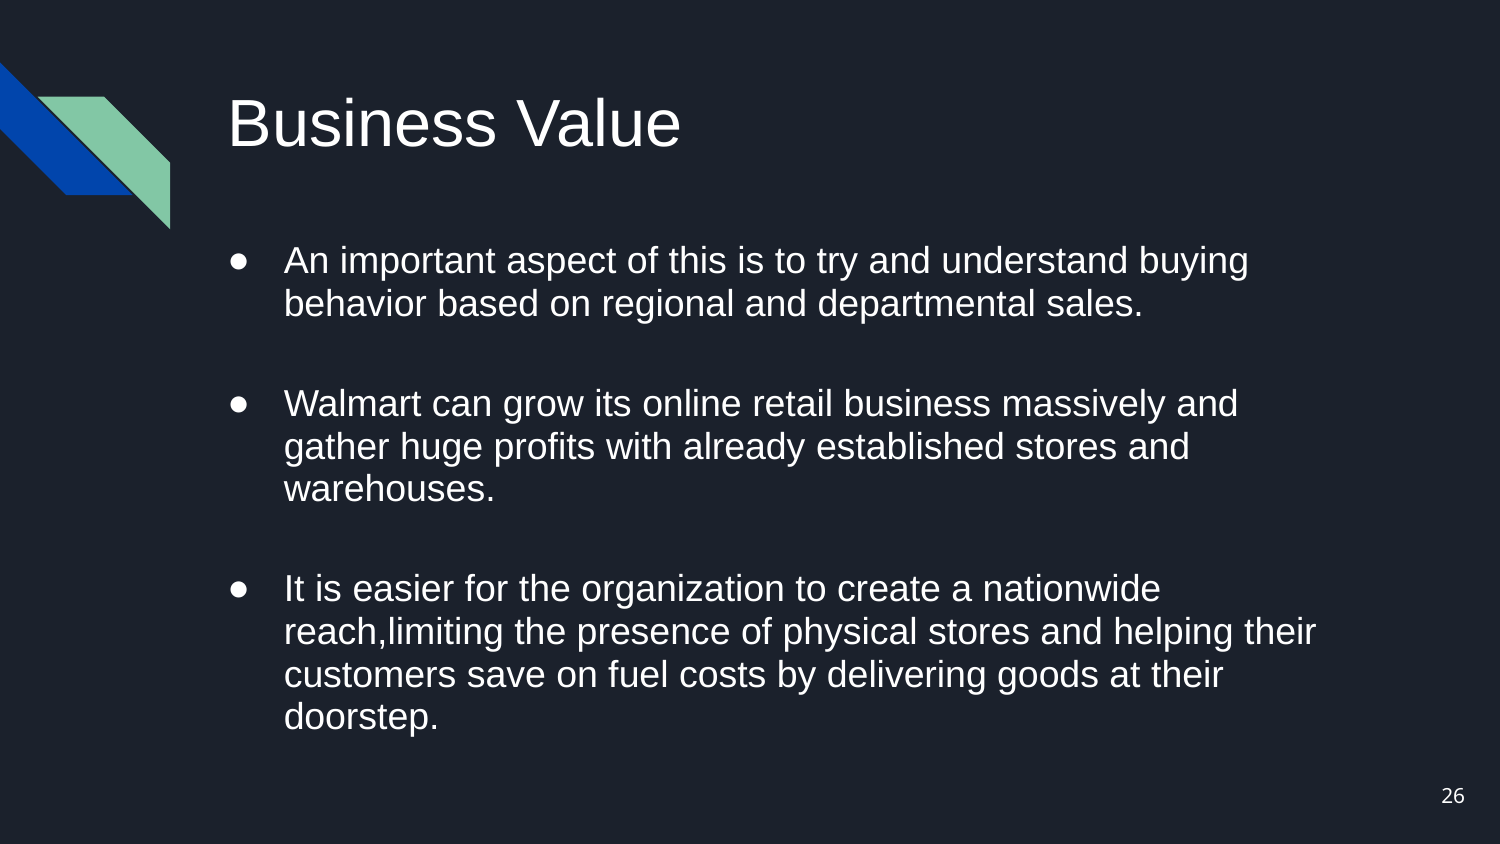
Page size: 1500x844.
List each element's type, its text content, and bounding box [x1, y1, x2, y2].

list An important aspect of this is to try and understand buying behavior based on regional and departmental sales. Walmart can grow its online retail business massively and gather huge profits with already established stores and warehouses. It is easier for the organization to create a nationwide reach,limiting the presence of physical stores and helping their customers save on fuel costs by delivering goods at their doorstep. [193, 224, 1349, 759]
title Business Value [212, 64, 1368, 215]
slide_number 26 [1389, 764, 1480, 830]
